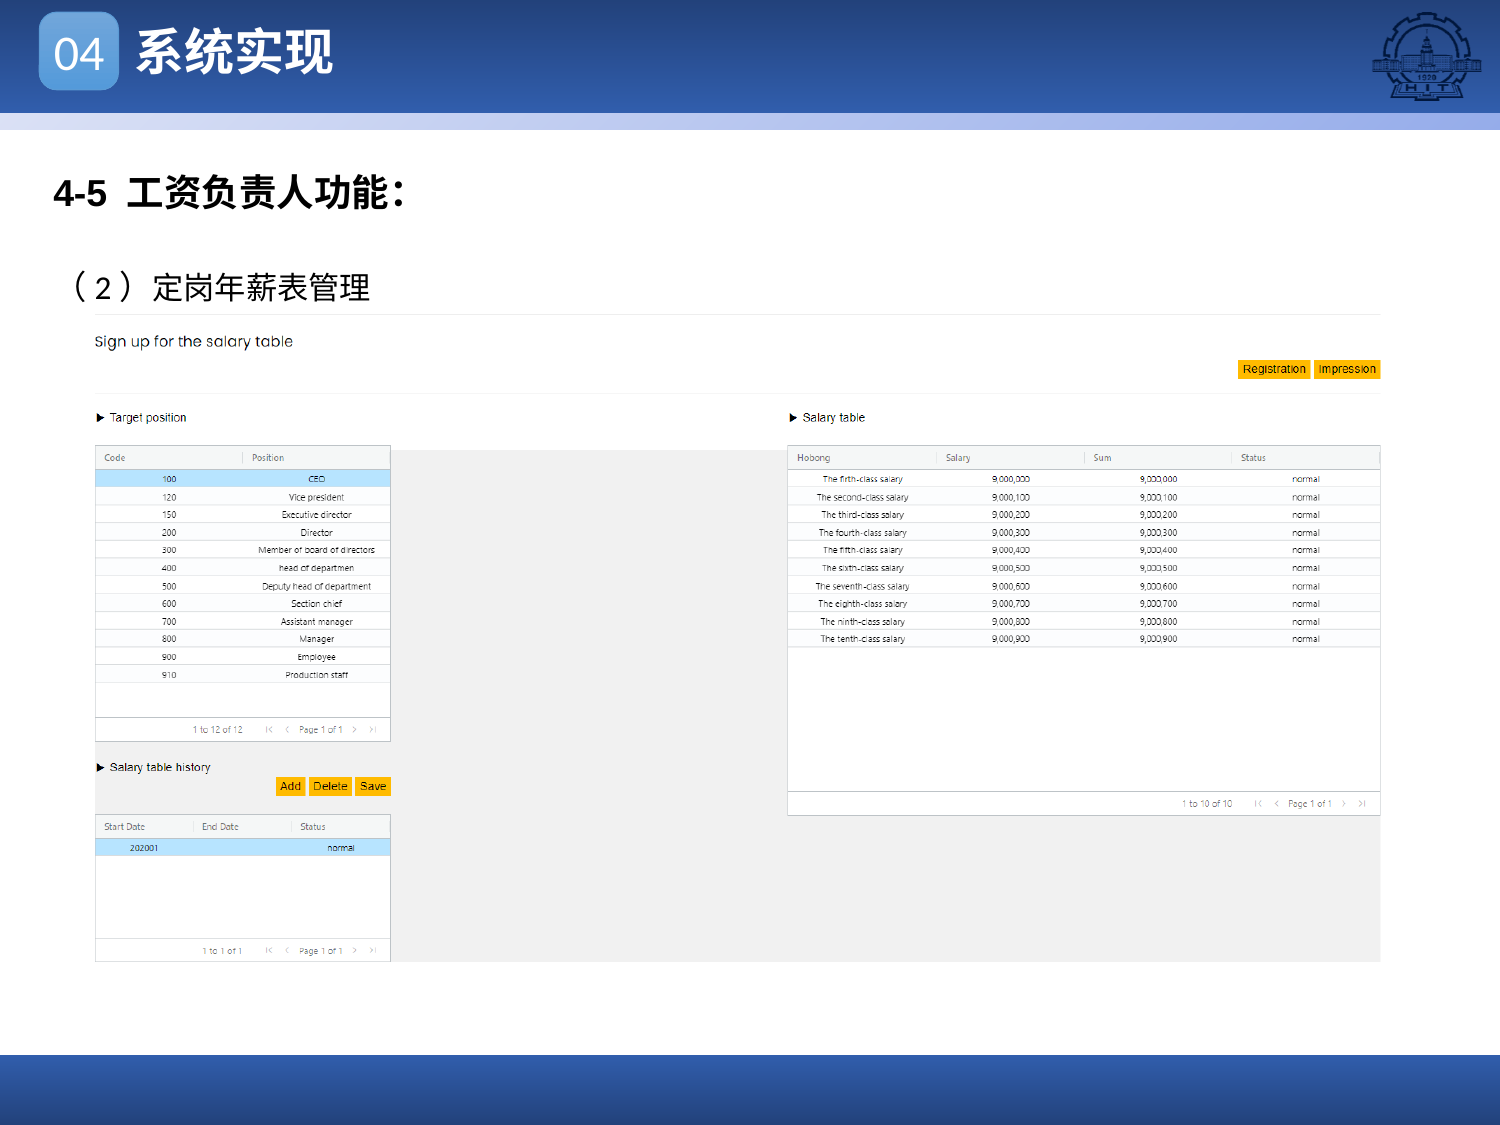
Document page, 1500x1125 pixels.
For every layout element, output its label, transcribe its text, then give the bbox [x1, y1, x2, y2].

text_box （2）定岗年薪表管理 [38, 218, 1424, 314]
picture [81, 314, 1381, 963]
text_box 4-5 工资负责人功能： [38, 138, 506, 218]
text_box 系统实现 [119, 10, 1424, 91]
picture [1318, 12, 1500, 101]
text_box 04 [39, 12, 120, 88]
